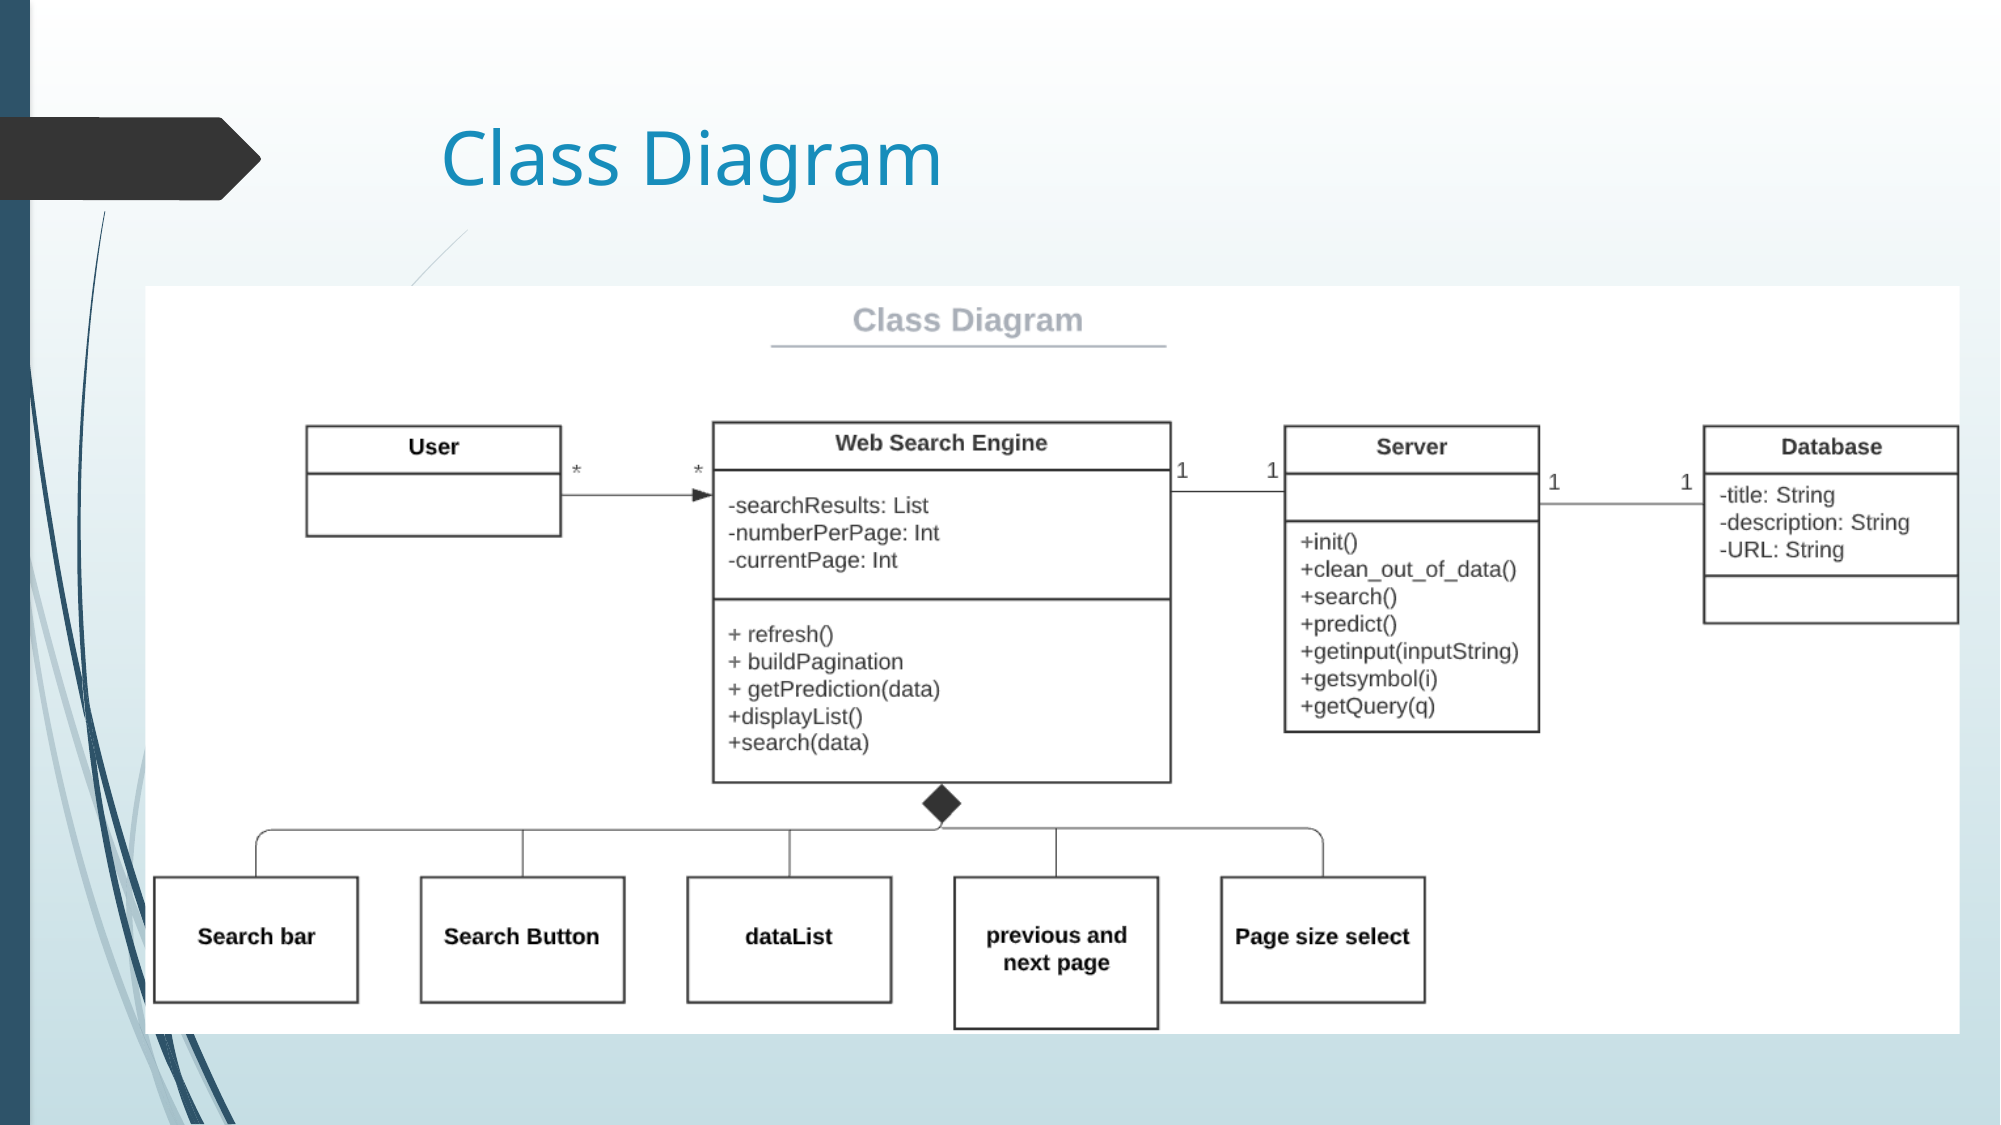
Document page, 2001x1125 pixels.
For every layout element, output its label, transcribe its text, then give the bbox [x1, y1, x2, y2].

title Class Diagram [425, 102, 1888, 285]
picture [145, 285, 1960, 1035]
